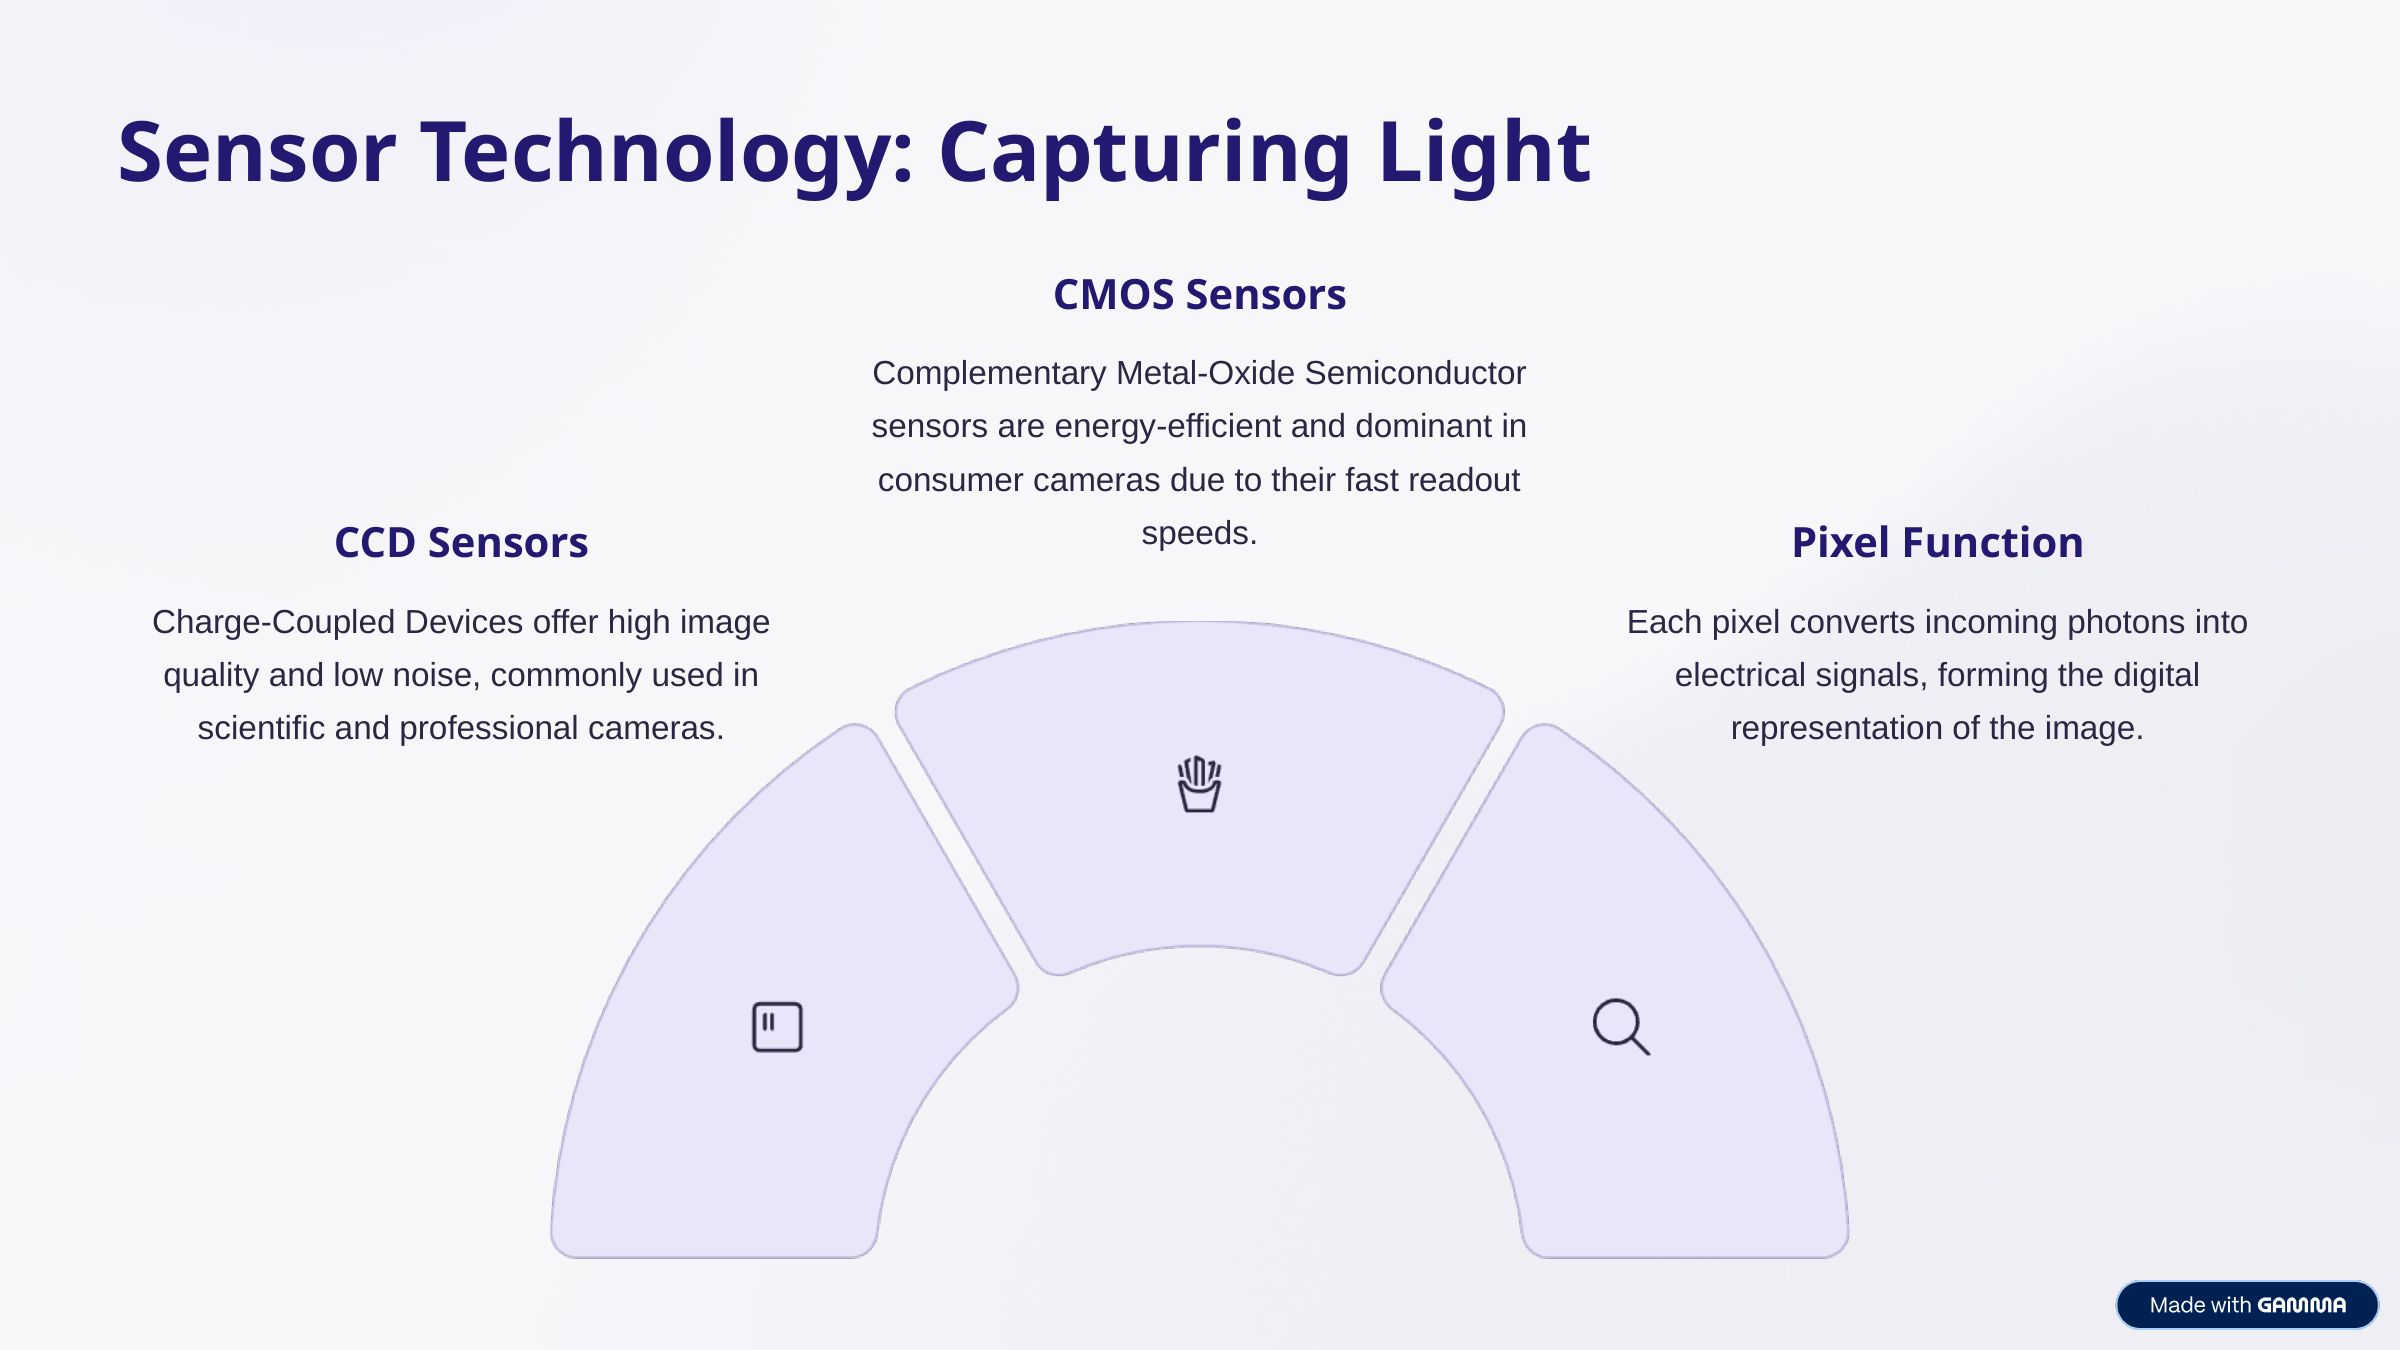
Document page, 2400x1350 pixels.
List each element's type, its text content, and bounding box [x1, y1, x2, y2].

text_box Charge-Coupled Devices offer high image quality and low noise, commonly used in scientific and professional cameras. [117, 587, 806, 749]
text_box CMOS Sensors [989, 265, 1411, 319]
text_box Each pixel converts incoming photons into electrical signals, forming the digital representation of the image. [1594, 587, 2282, 749]
picture [550, 621, 1850, 1350]
text_box CCD Sensors [251, 514, 673, 567]
picture [2106, 1271, 2389, 1339]
text_box Pixel Function [1727, 514, 2149, 567]
text_box Complementary Metal-Oxide Semiconductor sensors are energy-efficient and dominant in consumer cameras due to their fast readout speeds. [856, 338, 1544, 554]
text_box Sensor Technology: Capturing Light [117, 92, 1511, 198]
